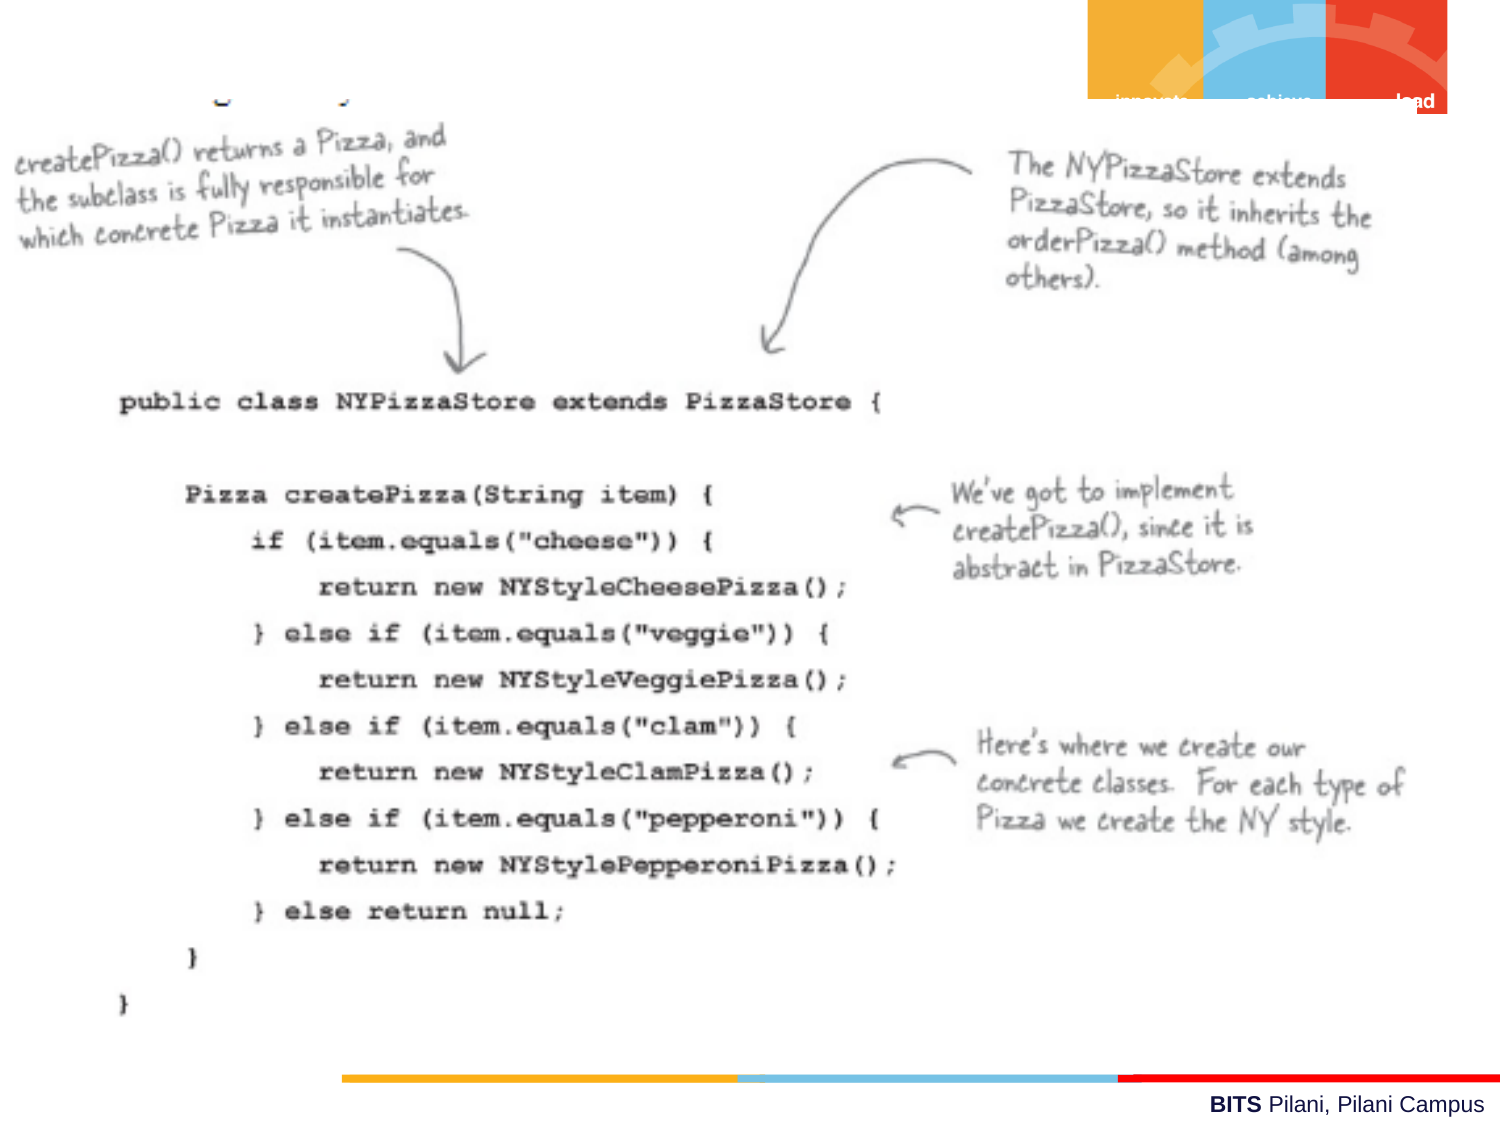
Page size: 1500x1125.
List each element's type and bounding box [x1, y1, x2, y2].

picture [0, 0, 1448, 1026]
